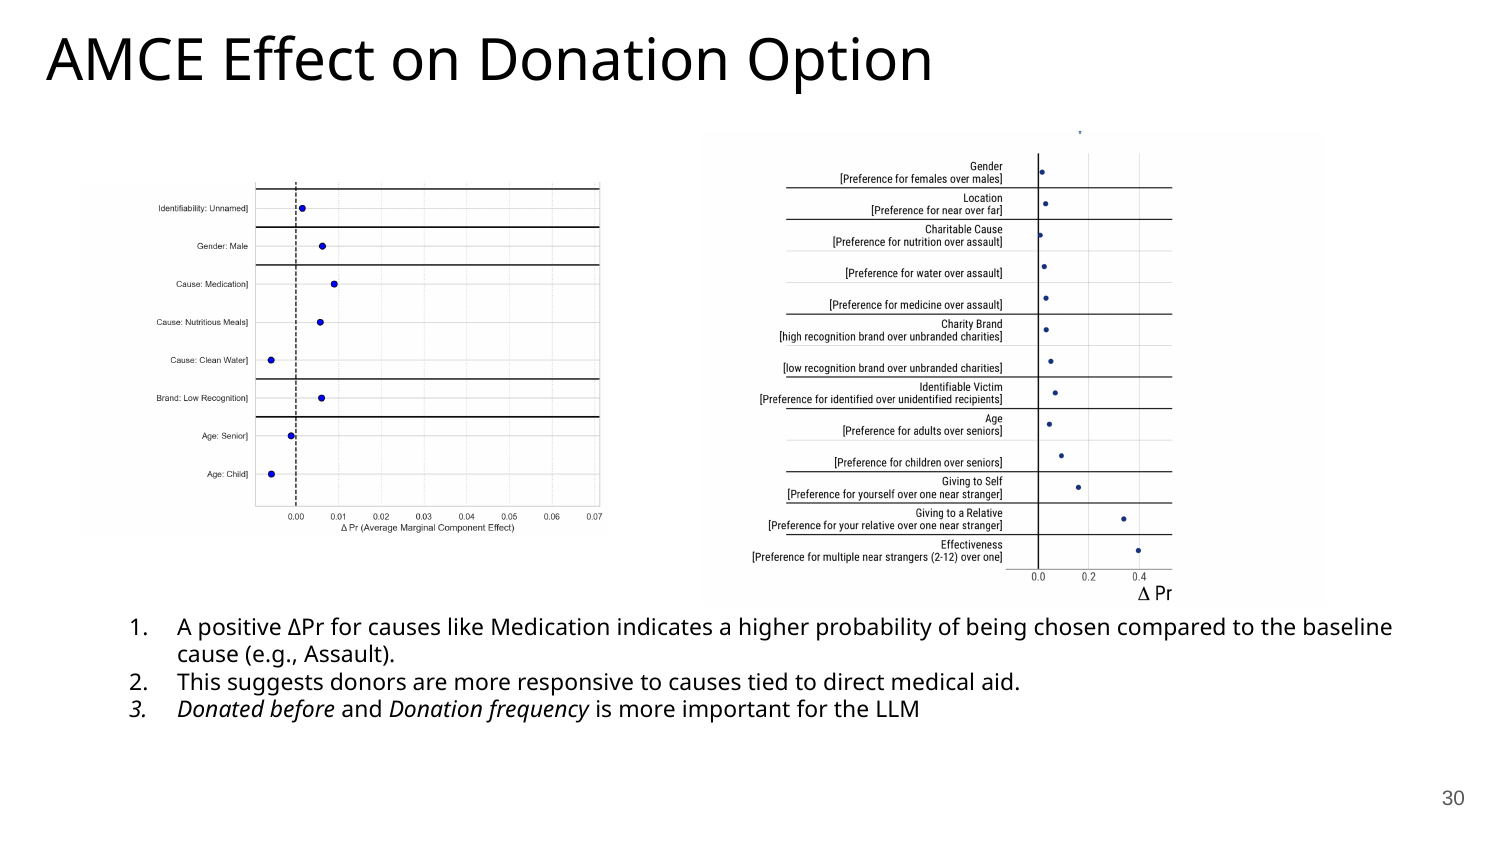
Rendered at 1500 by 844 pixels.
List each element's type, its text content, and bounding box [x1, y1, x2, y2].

text_box A positive ΔPr for causes like Medication indicates a higher probability of being chosen compared to the baseline cause (e.g., Assault). This suggests donors are more responsive to causes tied to direct medical aid. Donated before and Donation frequency is more important for the LLM [87, 597, 1447, 844]
text_box AMCE Effect on Donation Option [31, 7, 1408, 99]
picture [701, 131, 1326, 607]
slide_number ‹#› [1447, 764, 1480, 830]
picture [78, 182, 608, 538]
